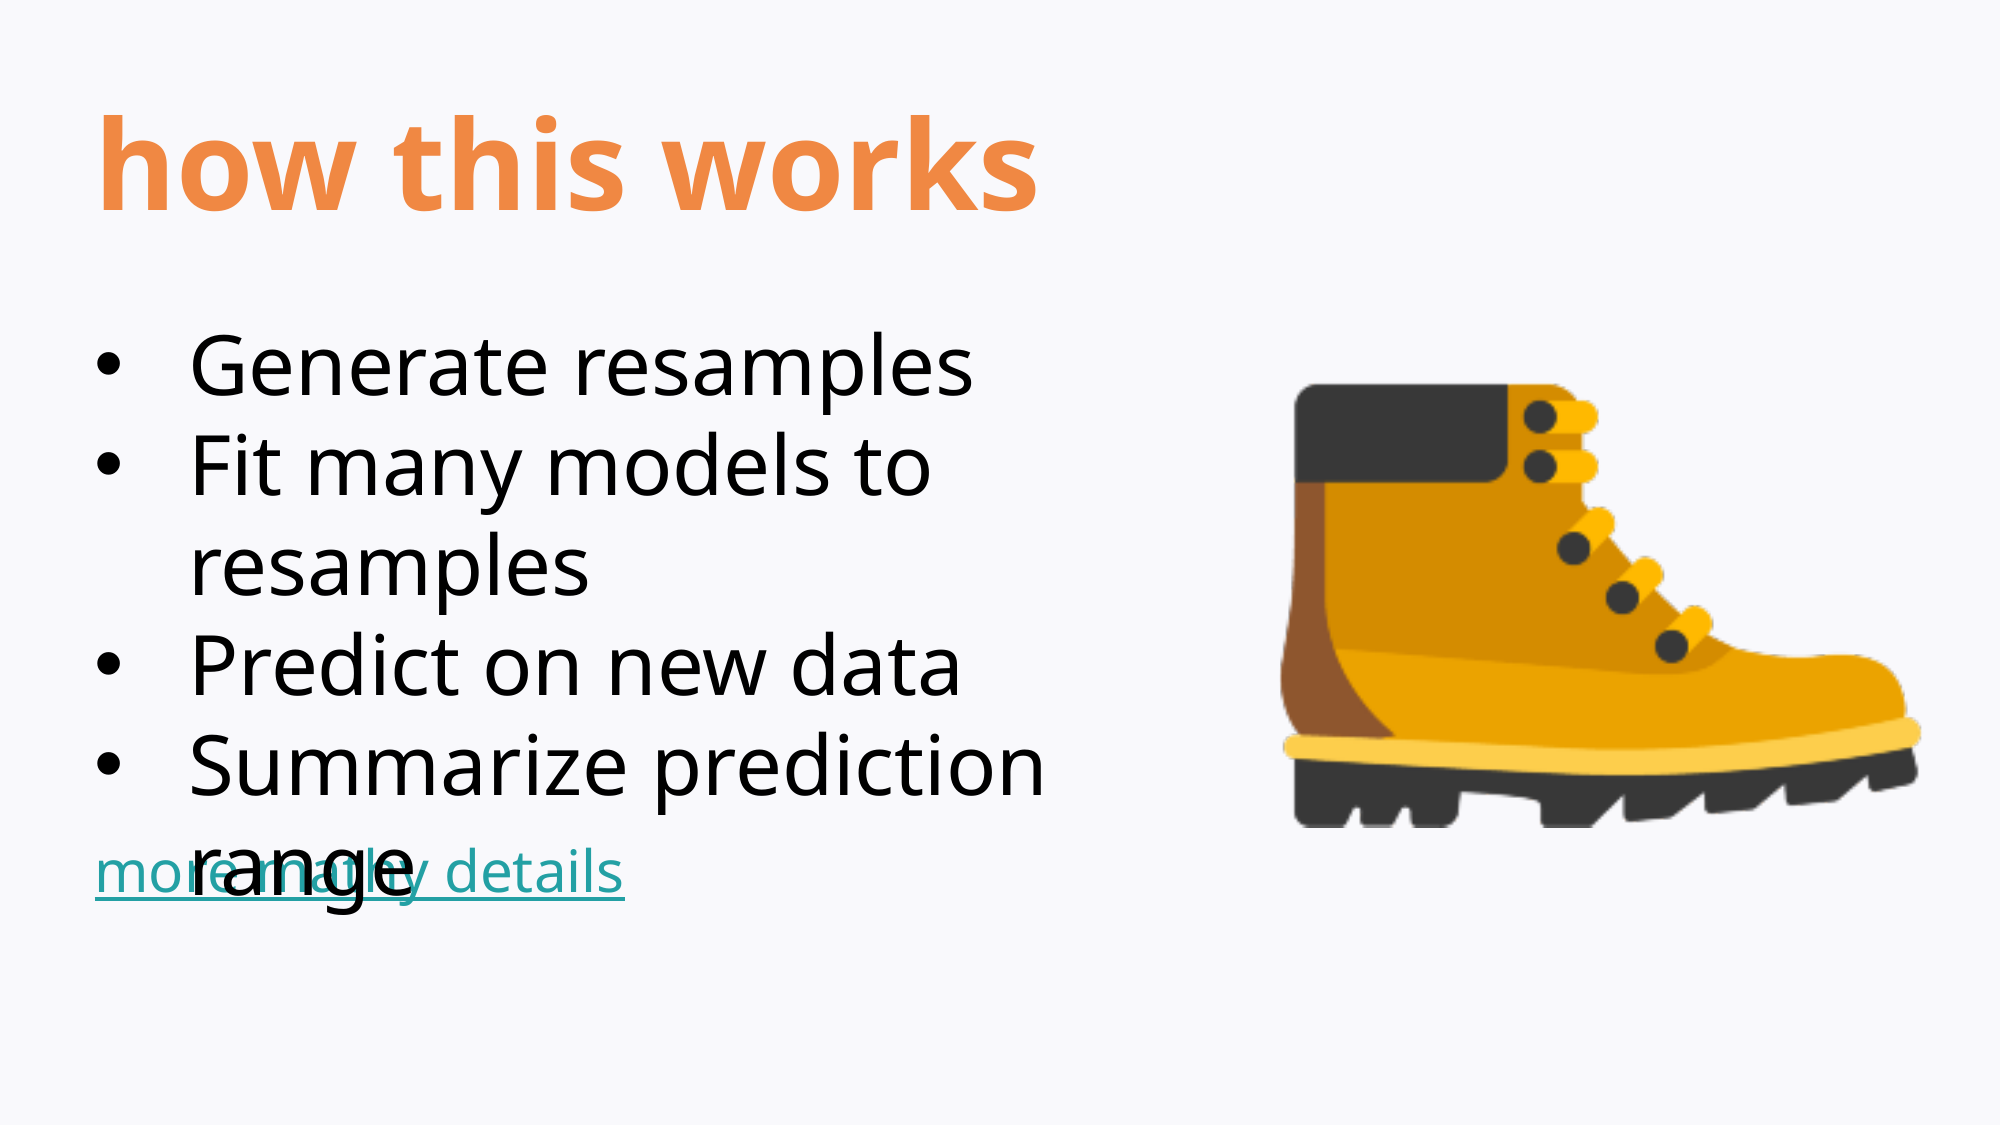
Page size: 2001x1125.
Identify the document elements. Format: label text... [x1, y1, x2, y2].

picture [1279, 378, 1935, 829]
text_box how this works [88, 79, 1481, 242]
text_box Generate resamples Fit many models to resamples Predict on new data Summarize prediction range [88, 306, 1213, 919]
